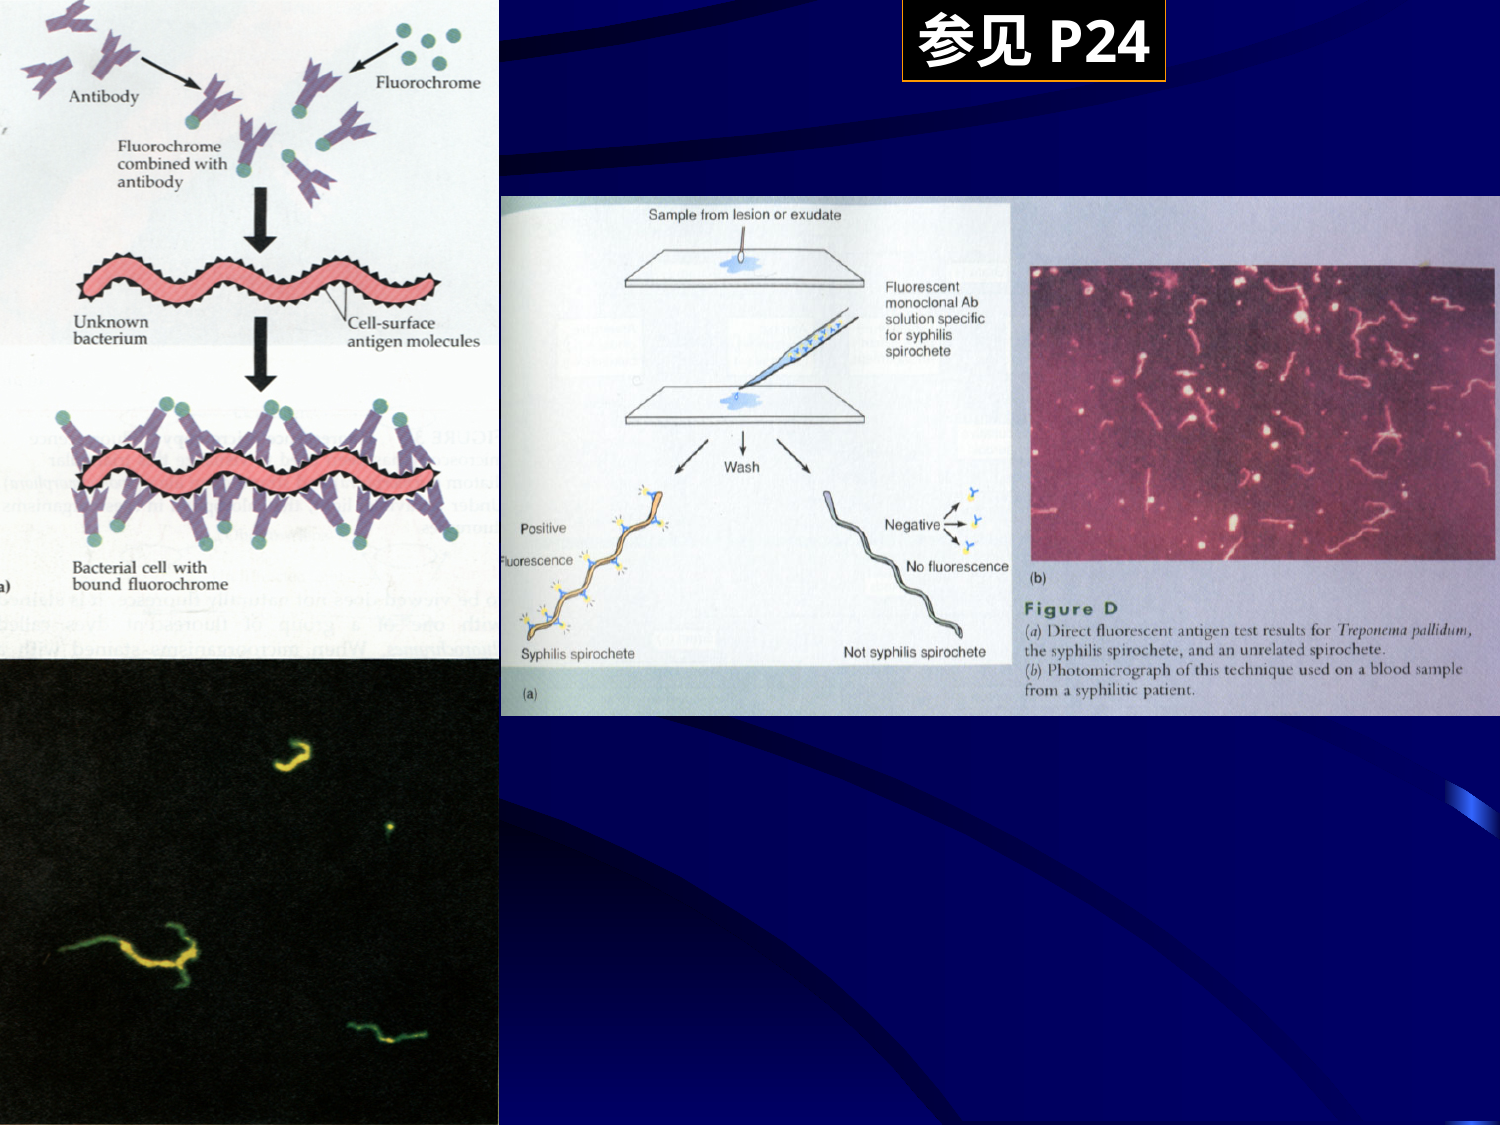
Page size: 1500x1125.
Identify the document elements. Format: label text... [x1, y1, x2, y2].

picture [0, 0, 499, 1125]
text_box 参见P24 [902, 0, 1166, 82]
picture [501, 196, 1500, 716]
